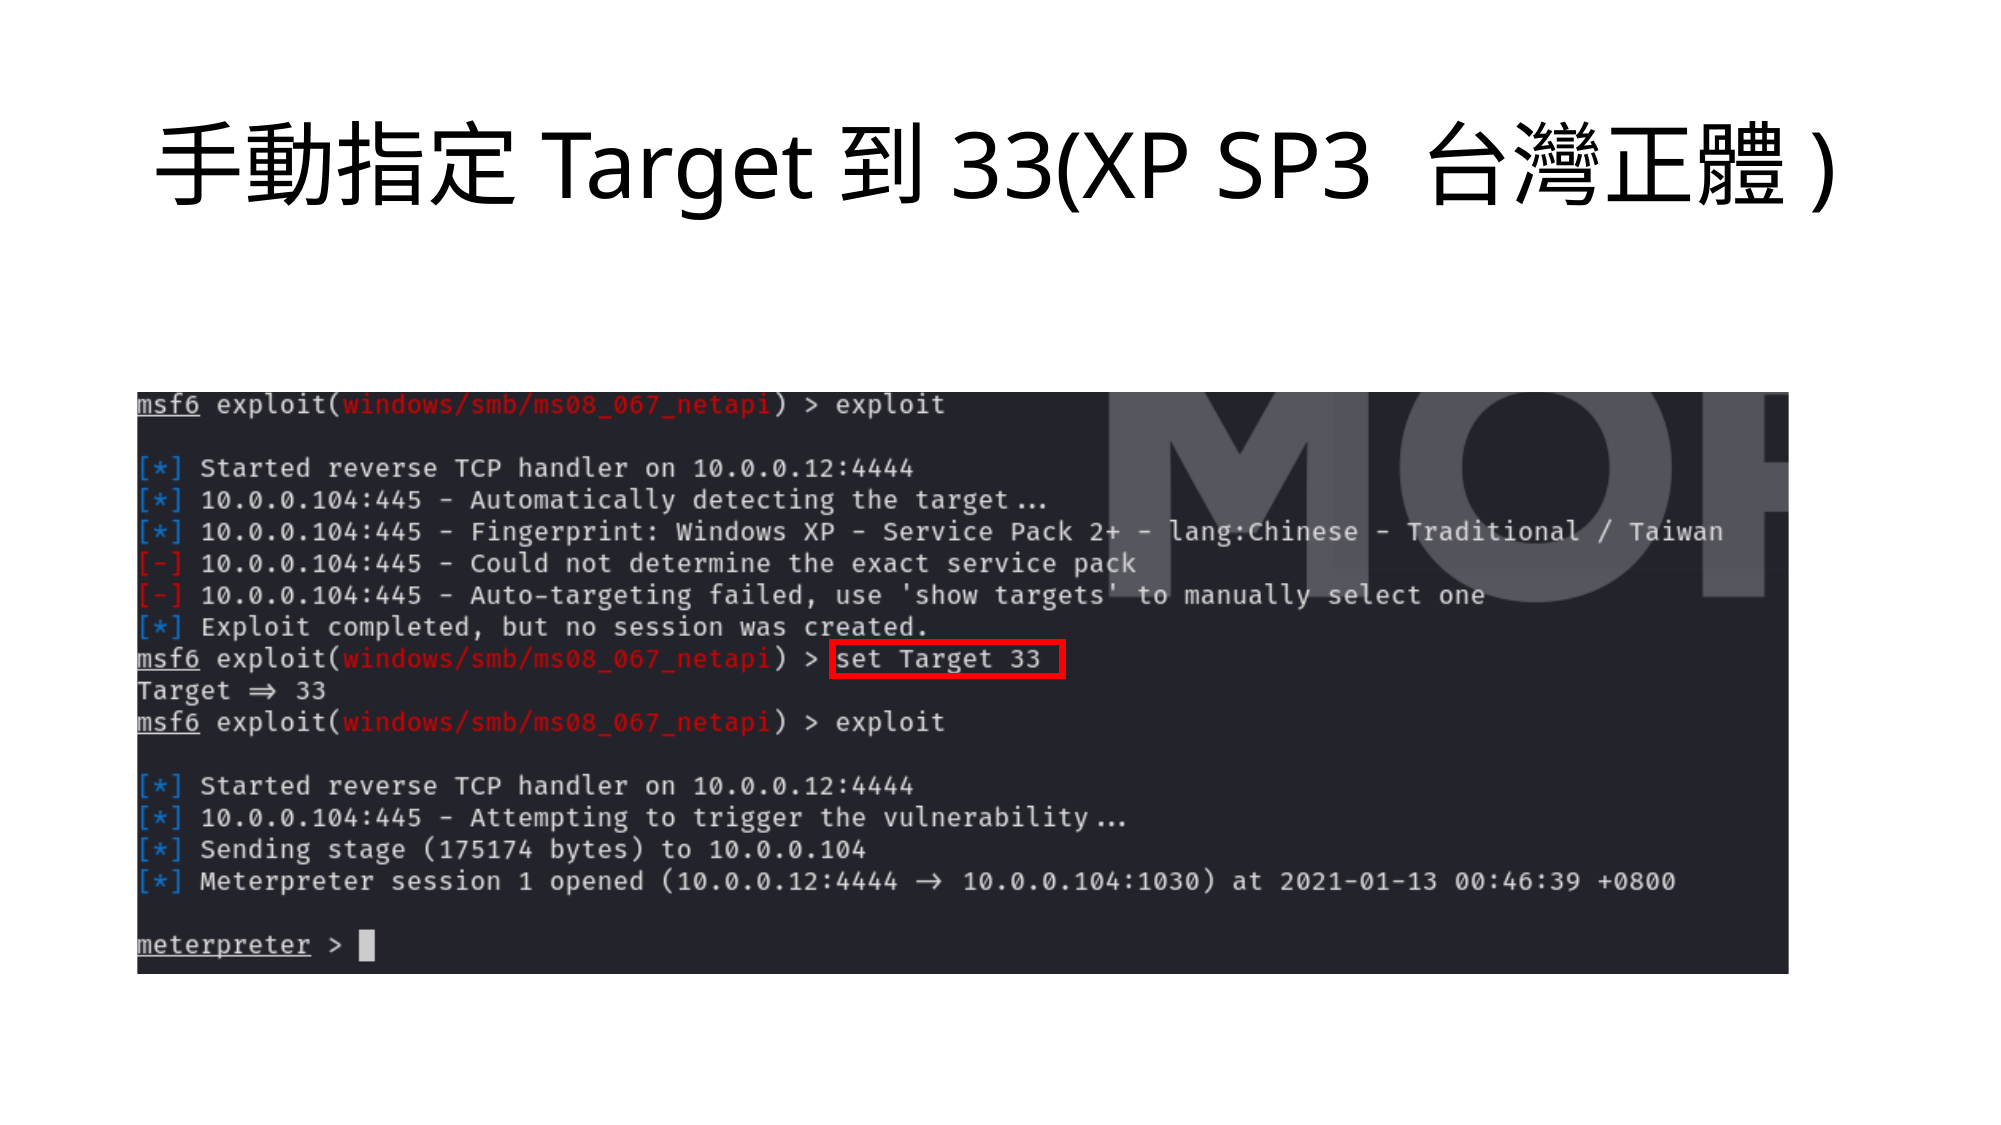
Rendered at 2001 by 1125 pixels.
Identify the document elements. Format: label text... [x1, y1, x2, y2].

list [137, 392, 1789, 974]
title 手動指定Target到33(XP SP3 台灣正體) [137, 59, 1863, 278]
